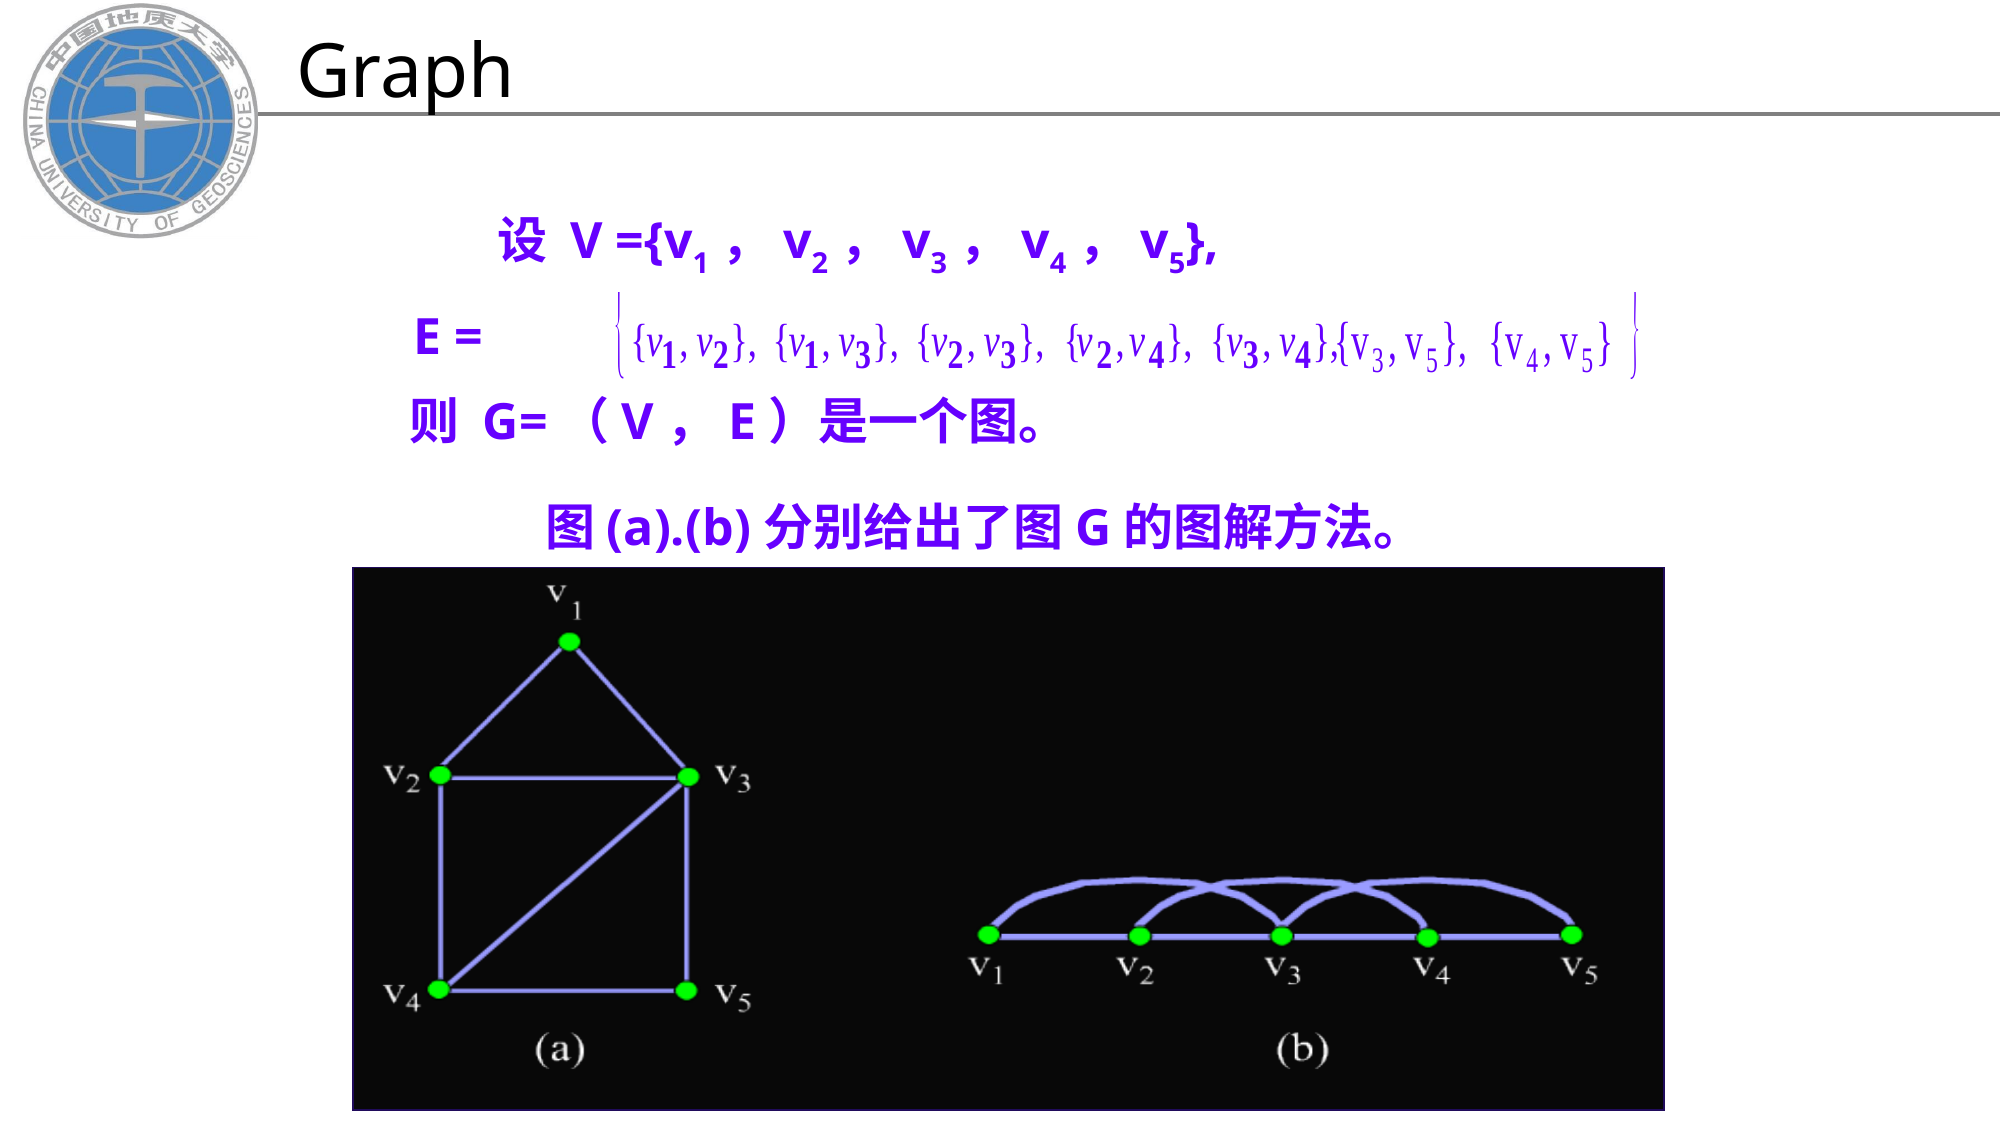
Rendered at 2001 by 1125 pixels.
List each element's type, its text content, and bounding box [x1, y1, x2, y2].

picture [21, 3, 258, 239]
text_box 图(a).(b)分别给出了图G的图解方法。 [530, 487, 1546, 559]
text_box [352, 559, 1664, 1110]
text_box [281, 192, 1645, 458]
text_box Graph [281, 15, 1575, 120]
